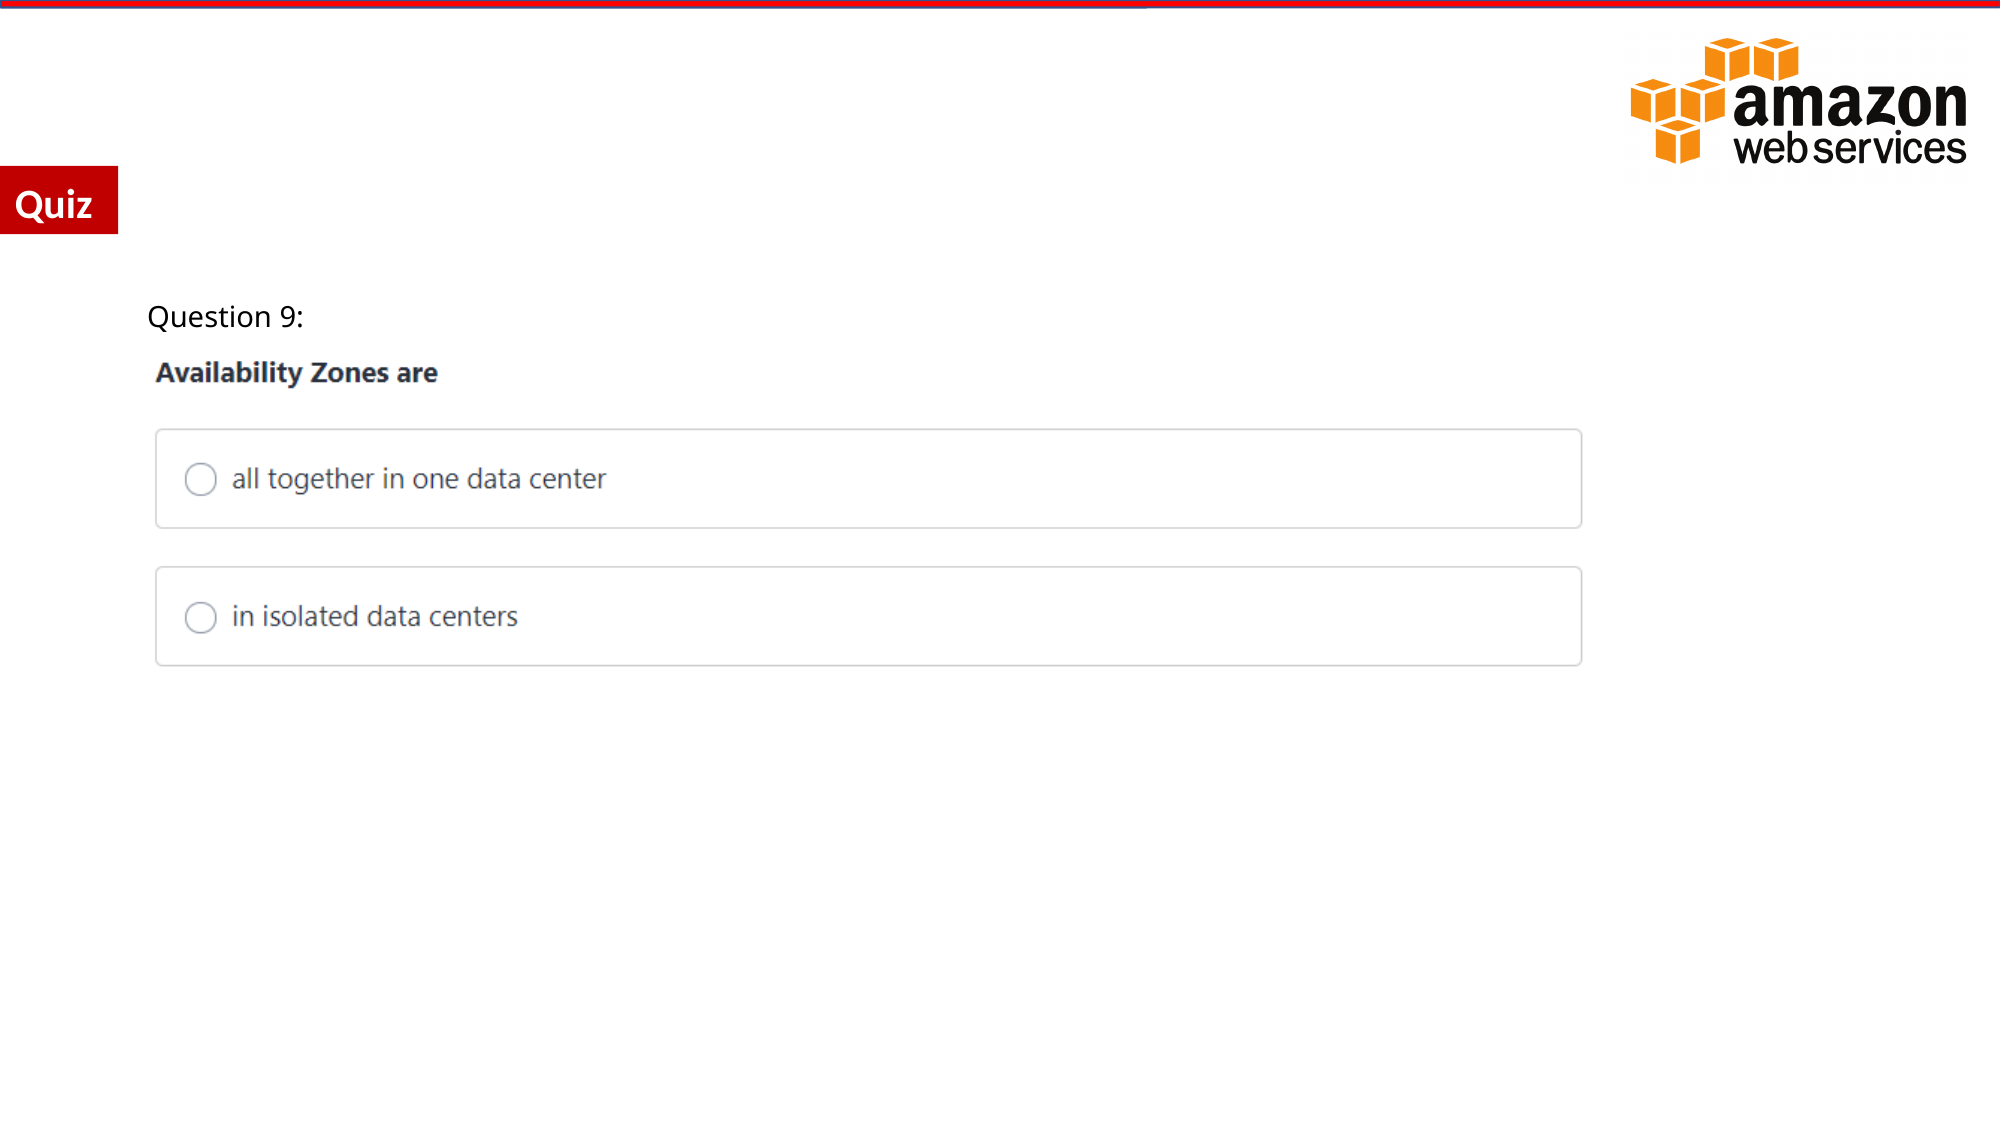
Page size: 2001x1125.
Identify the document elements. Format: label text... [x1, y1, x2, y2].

picture [1620, 24, 1982, 184]
text_box Question 9: [132, 290, 319, 341]
picture [142, 351, 1602, 704]
text_box Quiz [0, 165, 119, 235]
text_box [0, 0, 2000, 9]
